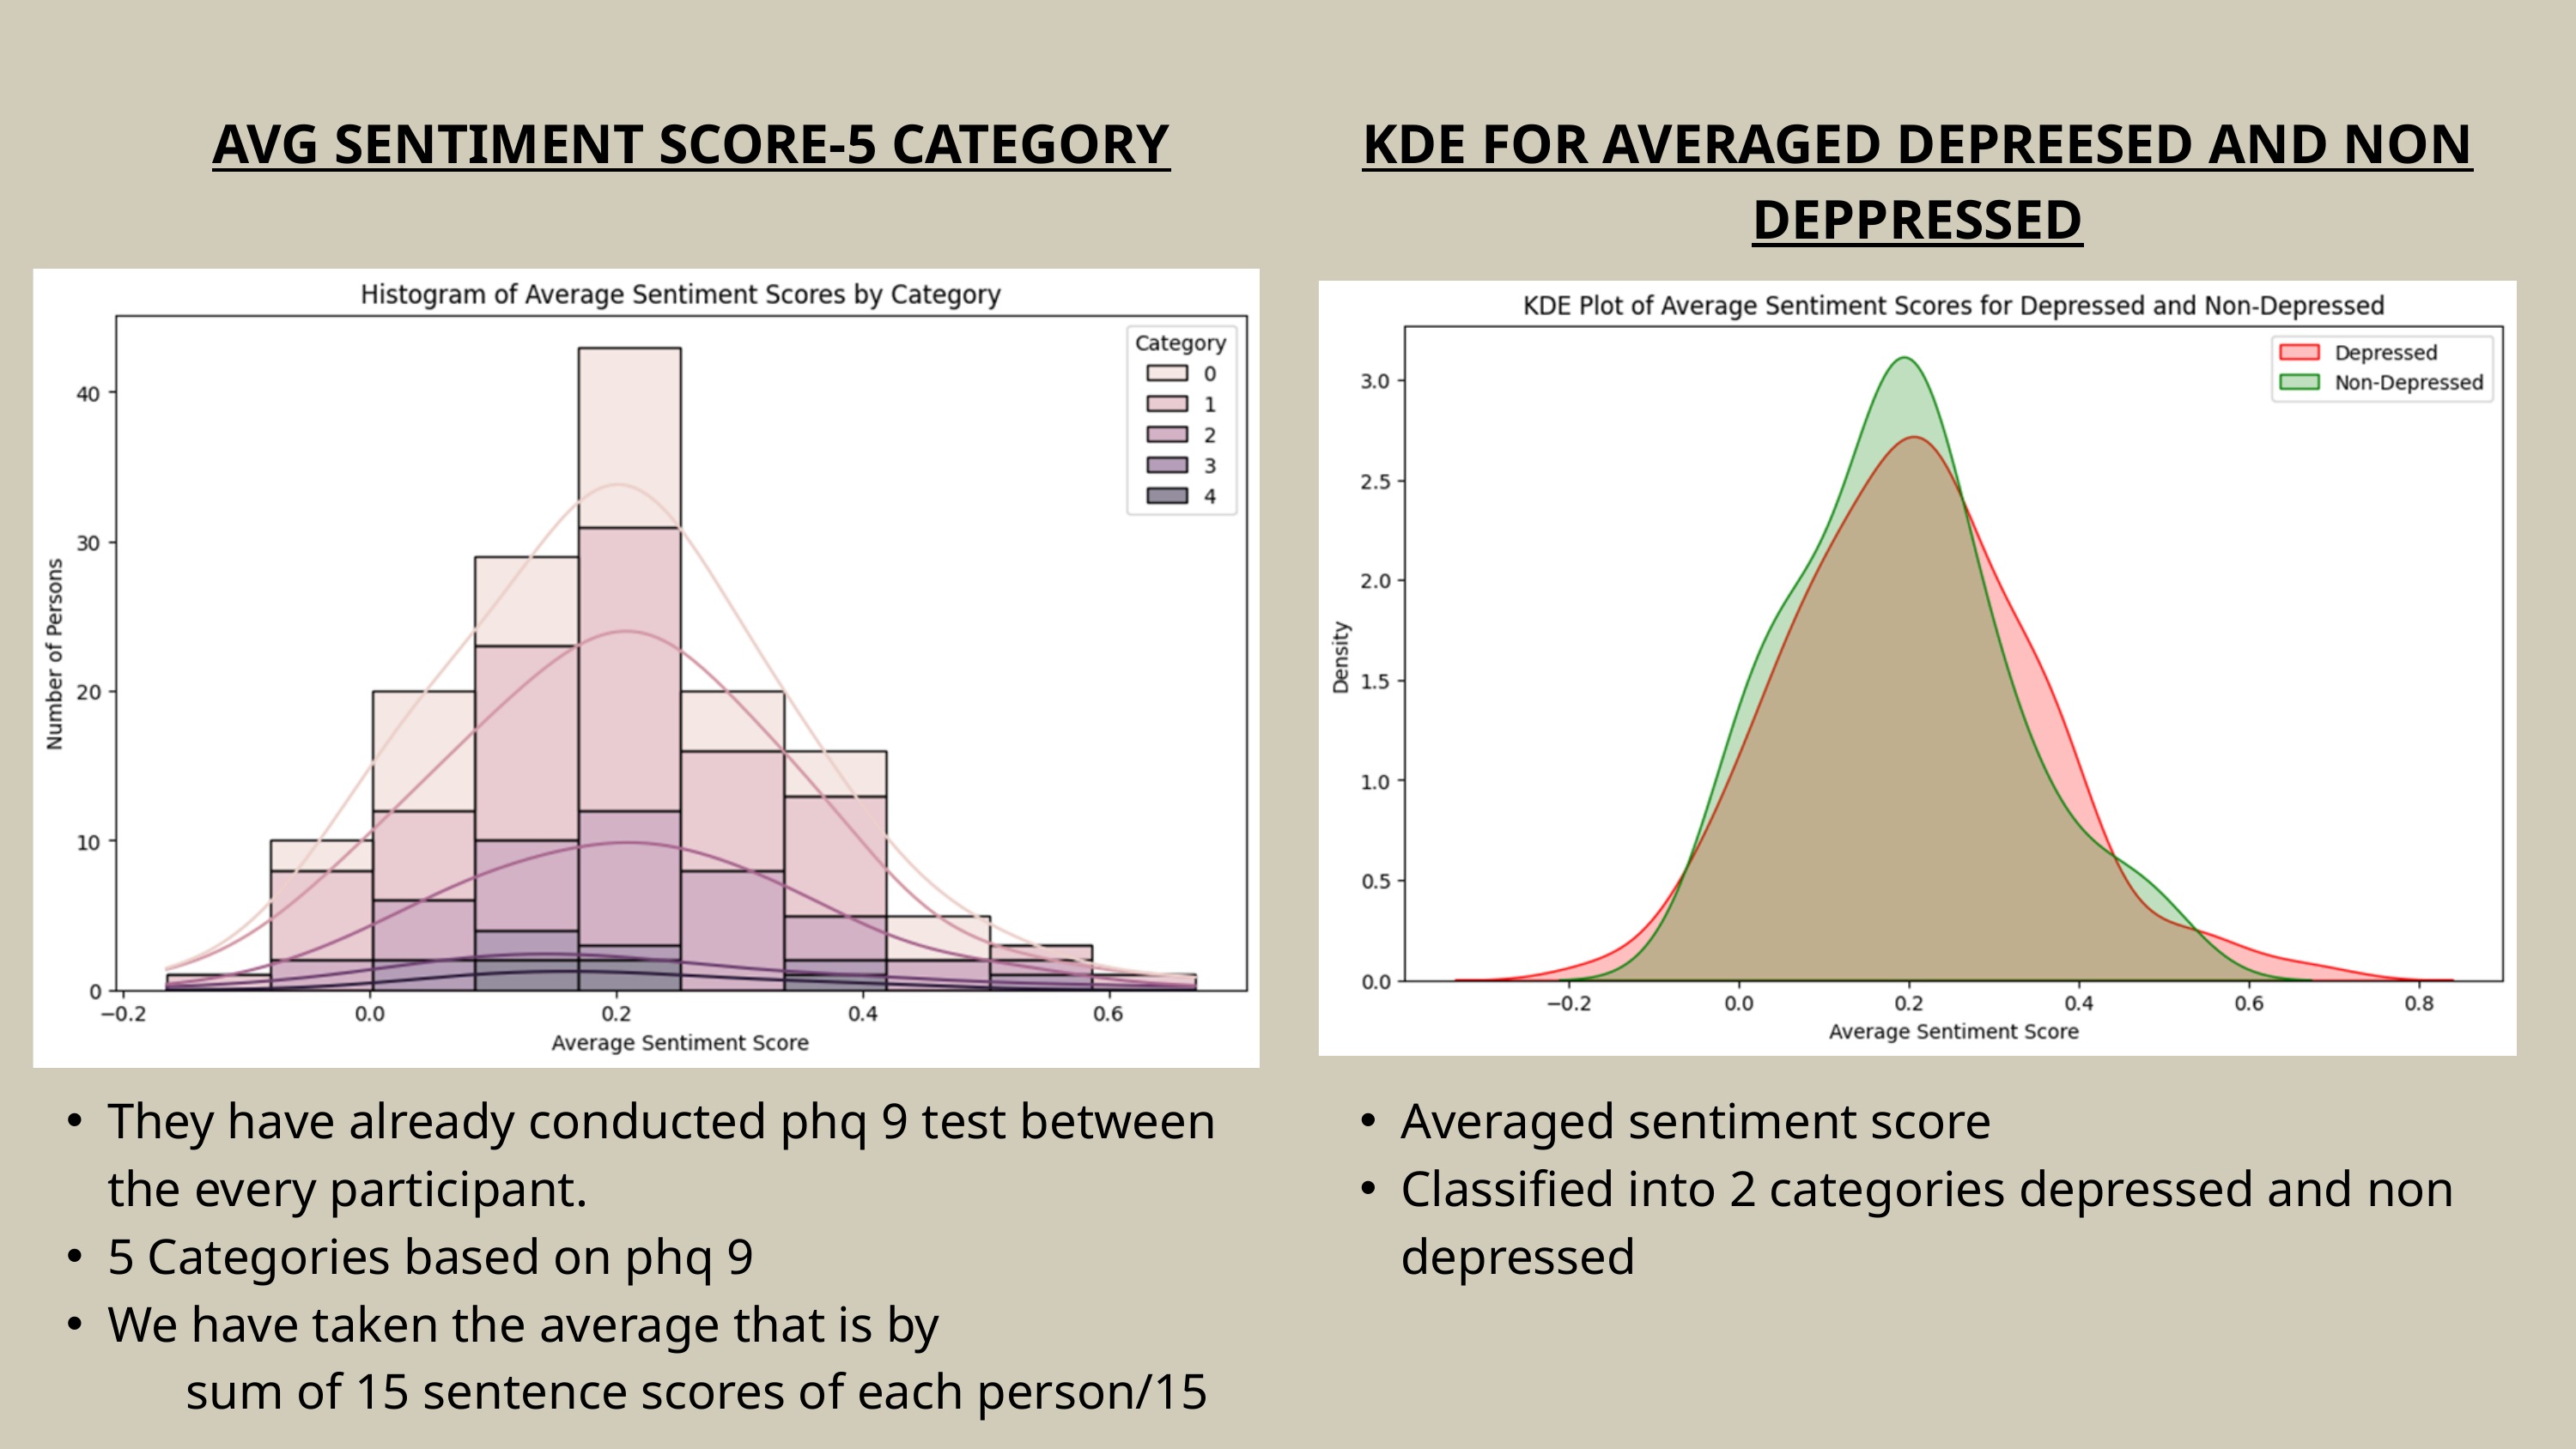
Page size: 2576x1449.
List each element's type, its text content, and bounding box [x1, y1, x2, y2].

text_box KDE FOR AVERAGED DEPREESED AND NON DEPPRESSED [1259, 99, 2576, 325]
text_box AVG SENTIMENT SCORE-5 CATEGORY [196, 99, 1188, 250]
text_box [33, 269, 1260, 1068]
text_box Averaged sentiment score Classified into 2 categories depressed and non depressed [1318, 1081, 2543, 1284]
text_box [1318, 325, 2518, 1056]
text_box They have already conducted phq 9 test between the every participant. 5 Categories based on phq 9 We have taken the average that is by sum of 15 sentence scores of each person/15 [25, 1081, 1270, 1420]
